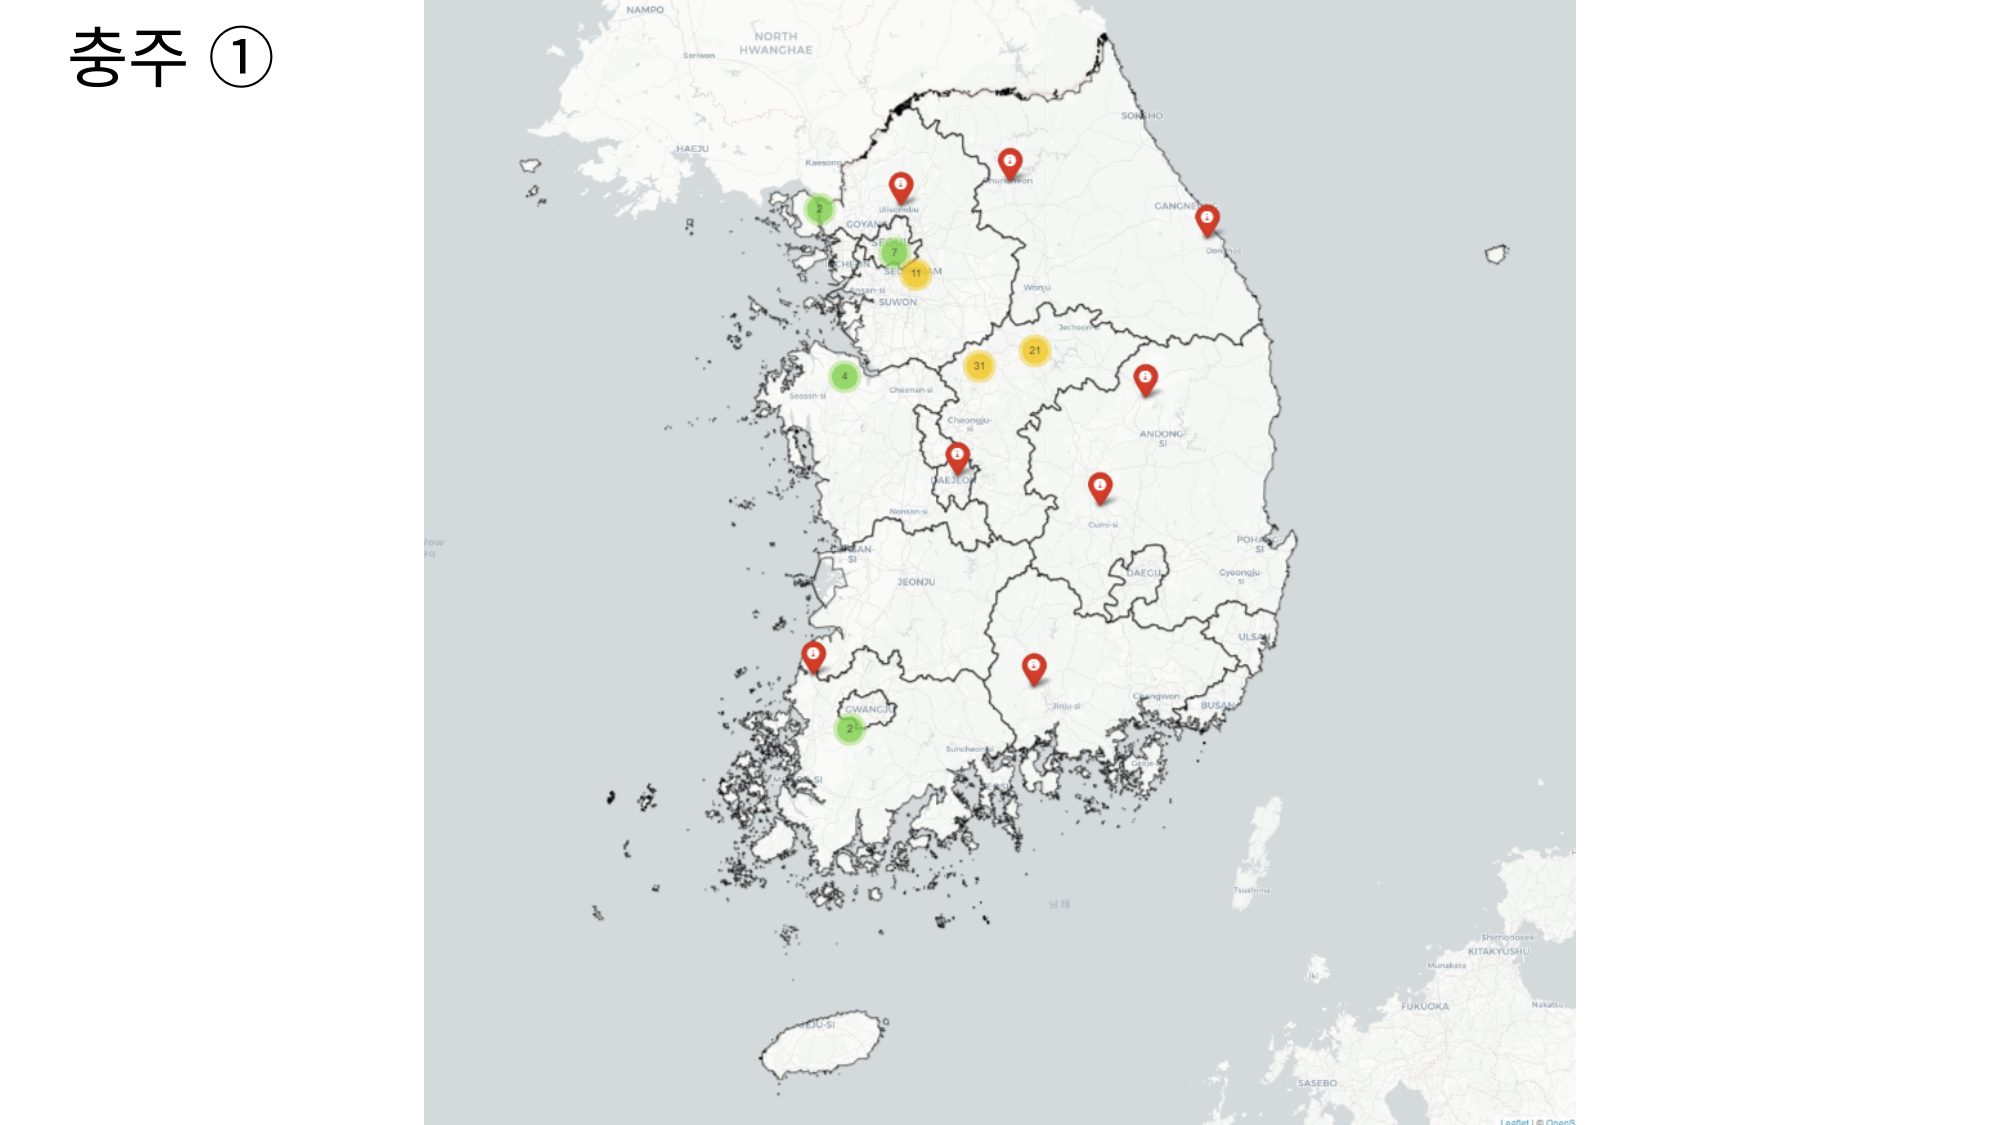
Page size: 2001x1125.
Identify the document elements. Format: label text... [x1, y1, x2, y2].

text_box 충주 ① [52, 8, 291, 104]
picture [424, 0, 1576, 1125]
